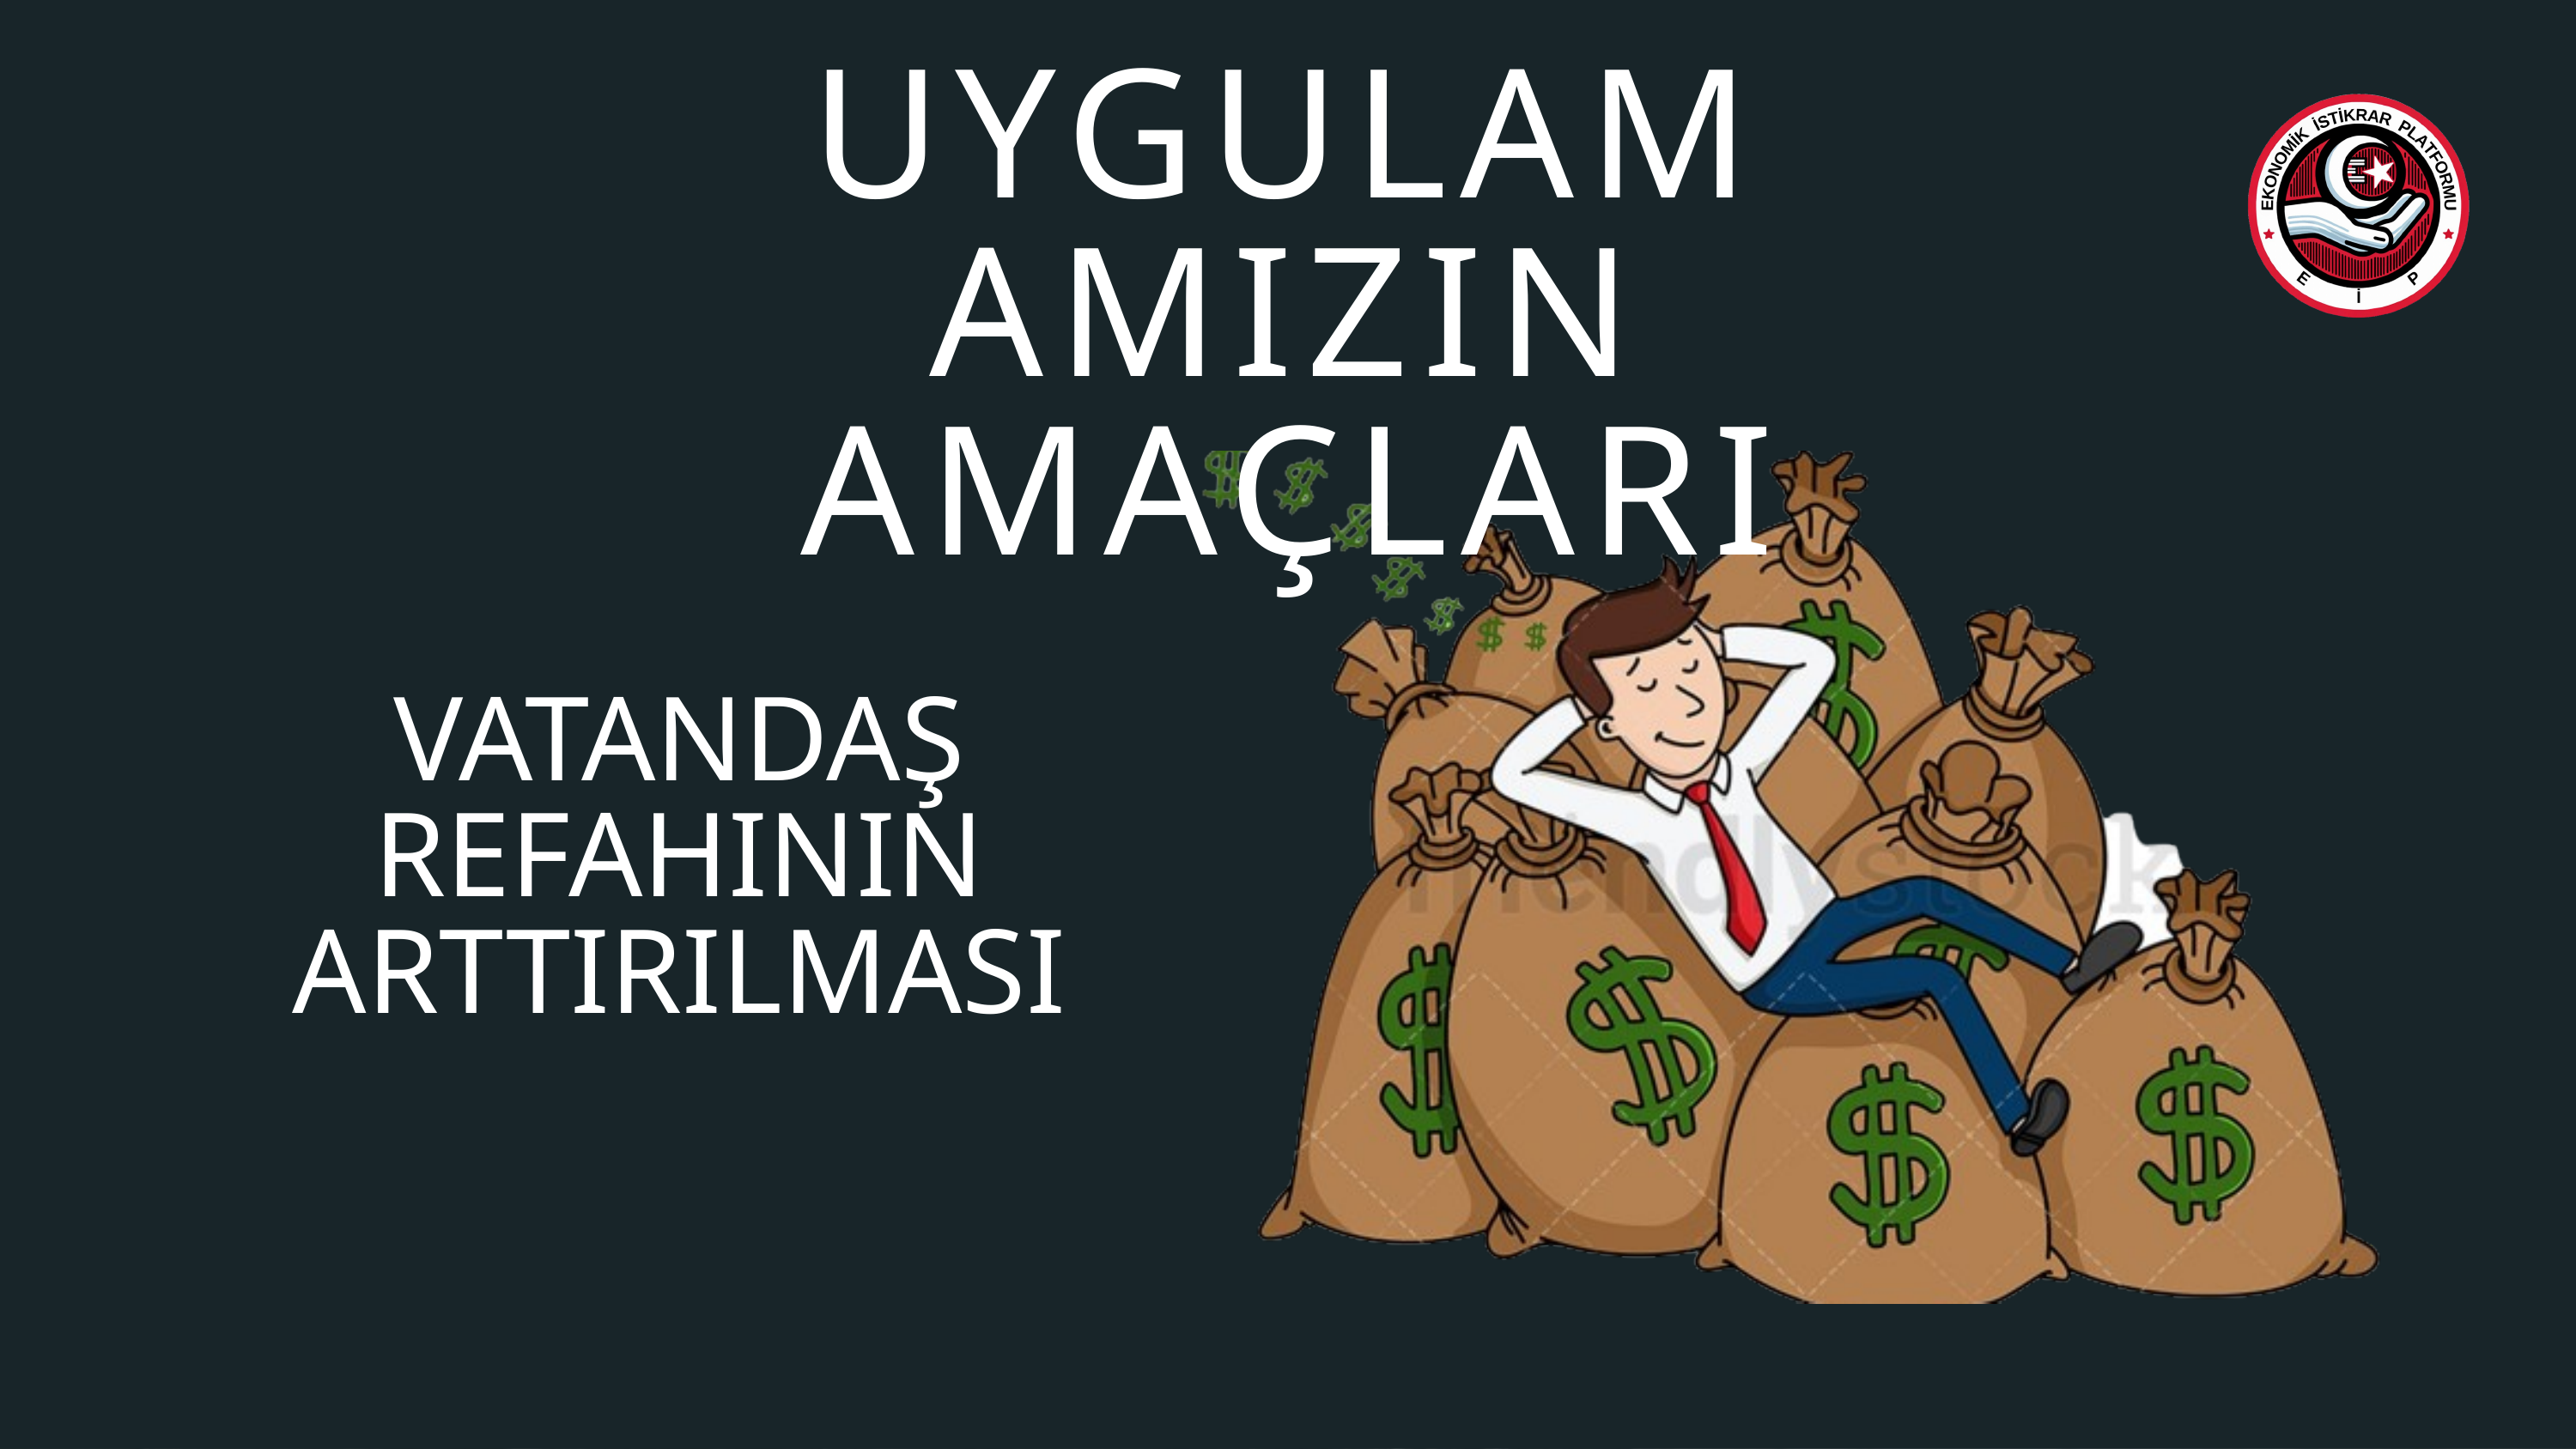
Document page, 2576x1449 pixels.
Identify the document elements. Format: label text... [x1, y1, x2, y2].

text_box [1151, 451, 2432, 1304]
text_box UYGULAMAMIZIN AMAÇLARI [787, 54, 1788, 591]
text_box [2232, 81, 2484, 333]
text_box VATANDAŞ REFAHININ ARTTIRILMASI [144, 688, 1214, 1037]
text_box [0, 0, 2576, 1449]
